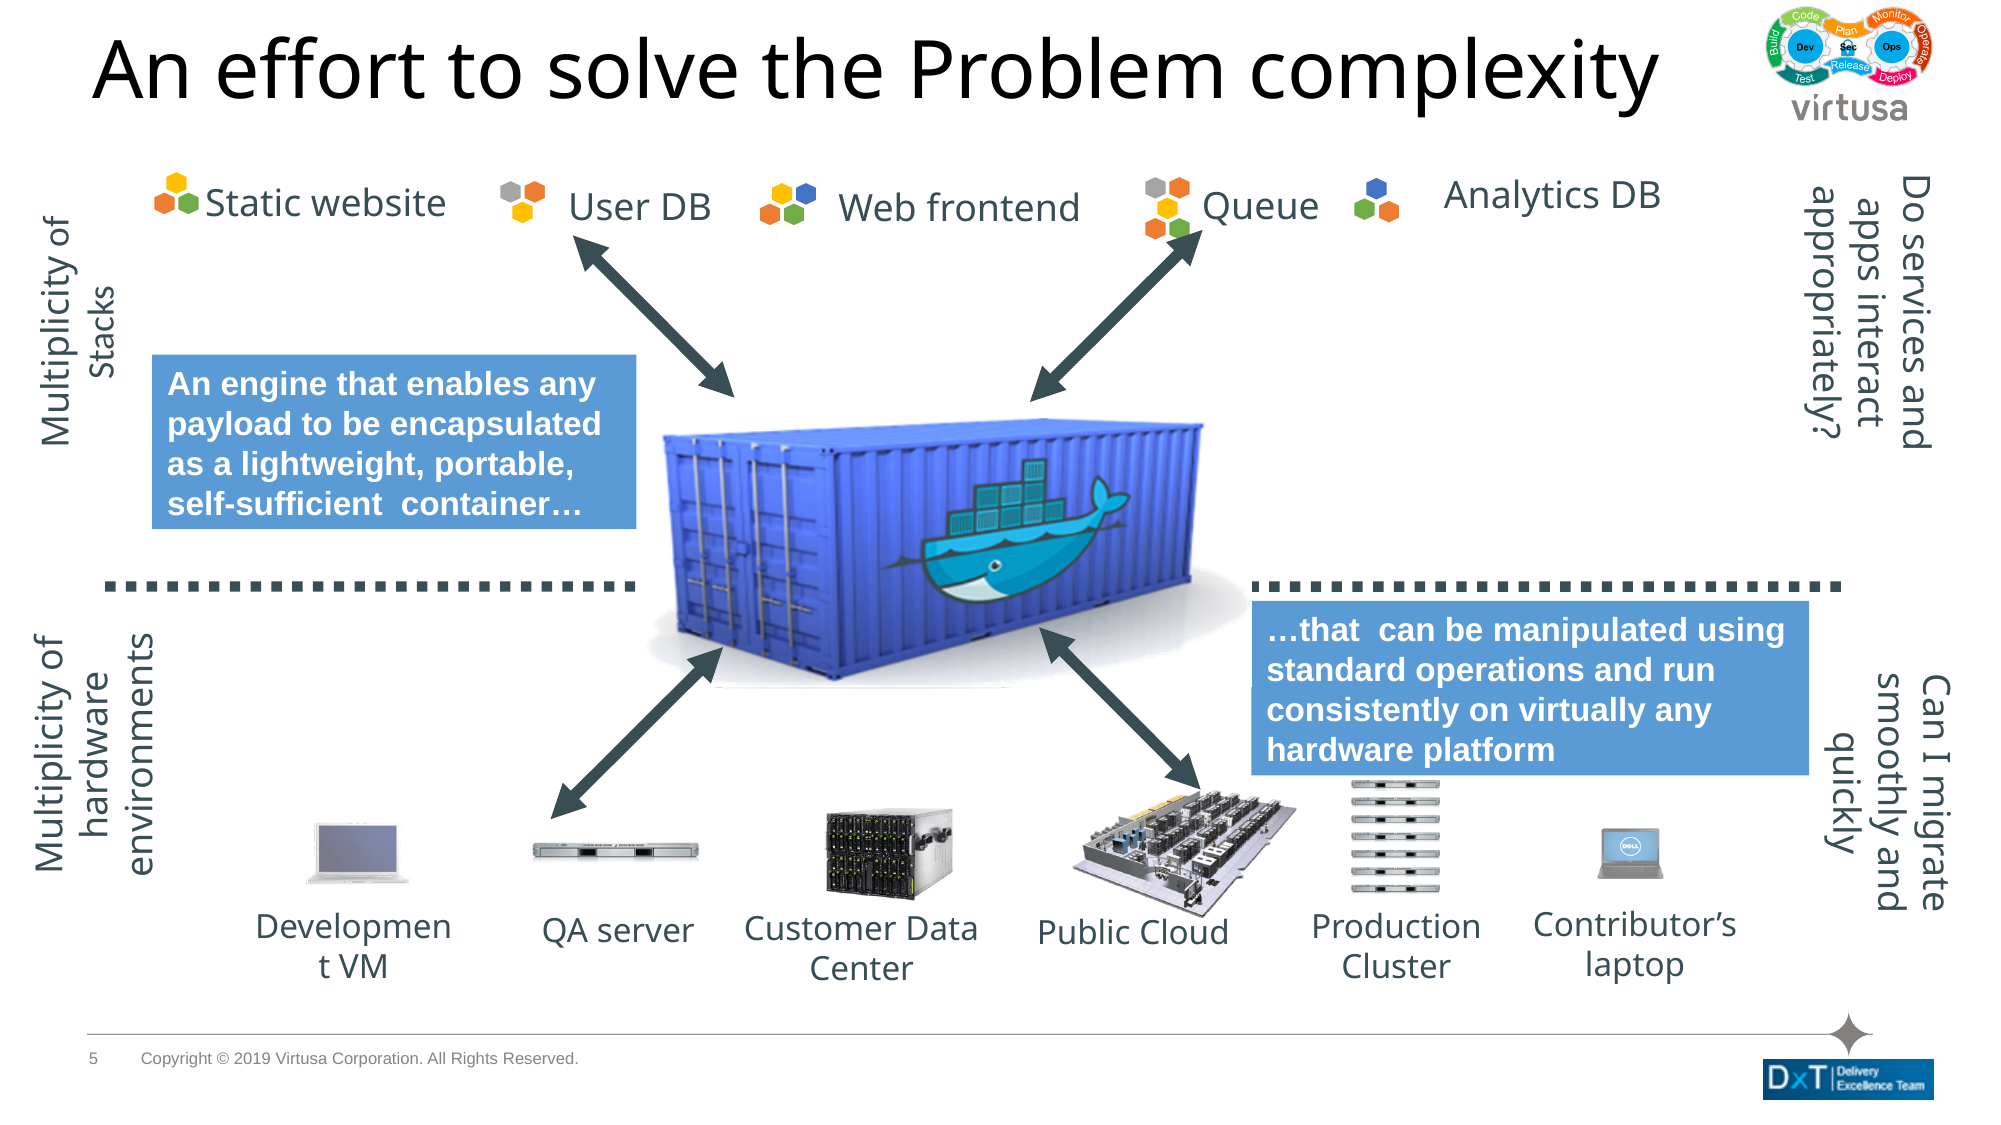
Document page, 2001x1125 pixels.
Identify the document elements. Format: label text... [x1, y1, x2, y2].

text_box Docker Engine [87, 1009, 1873, 1059]
picture [1821, 94, 1907, 121]
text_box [17, 147, 1969, 988]
picture [1764, 5, 1934, 88]
title An effort to solve the Problem complexity [92, 28, 1821, 147]
picture [1763, 1059, 1934, 1100]
